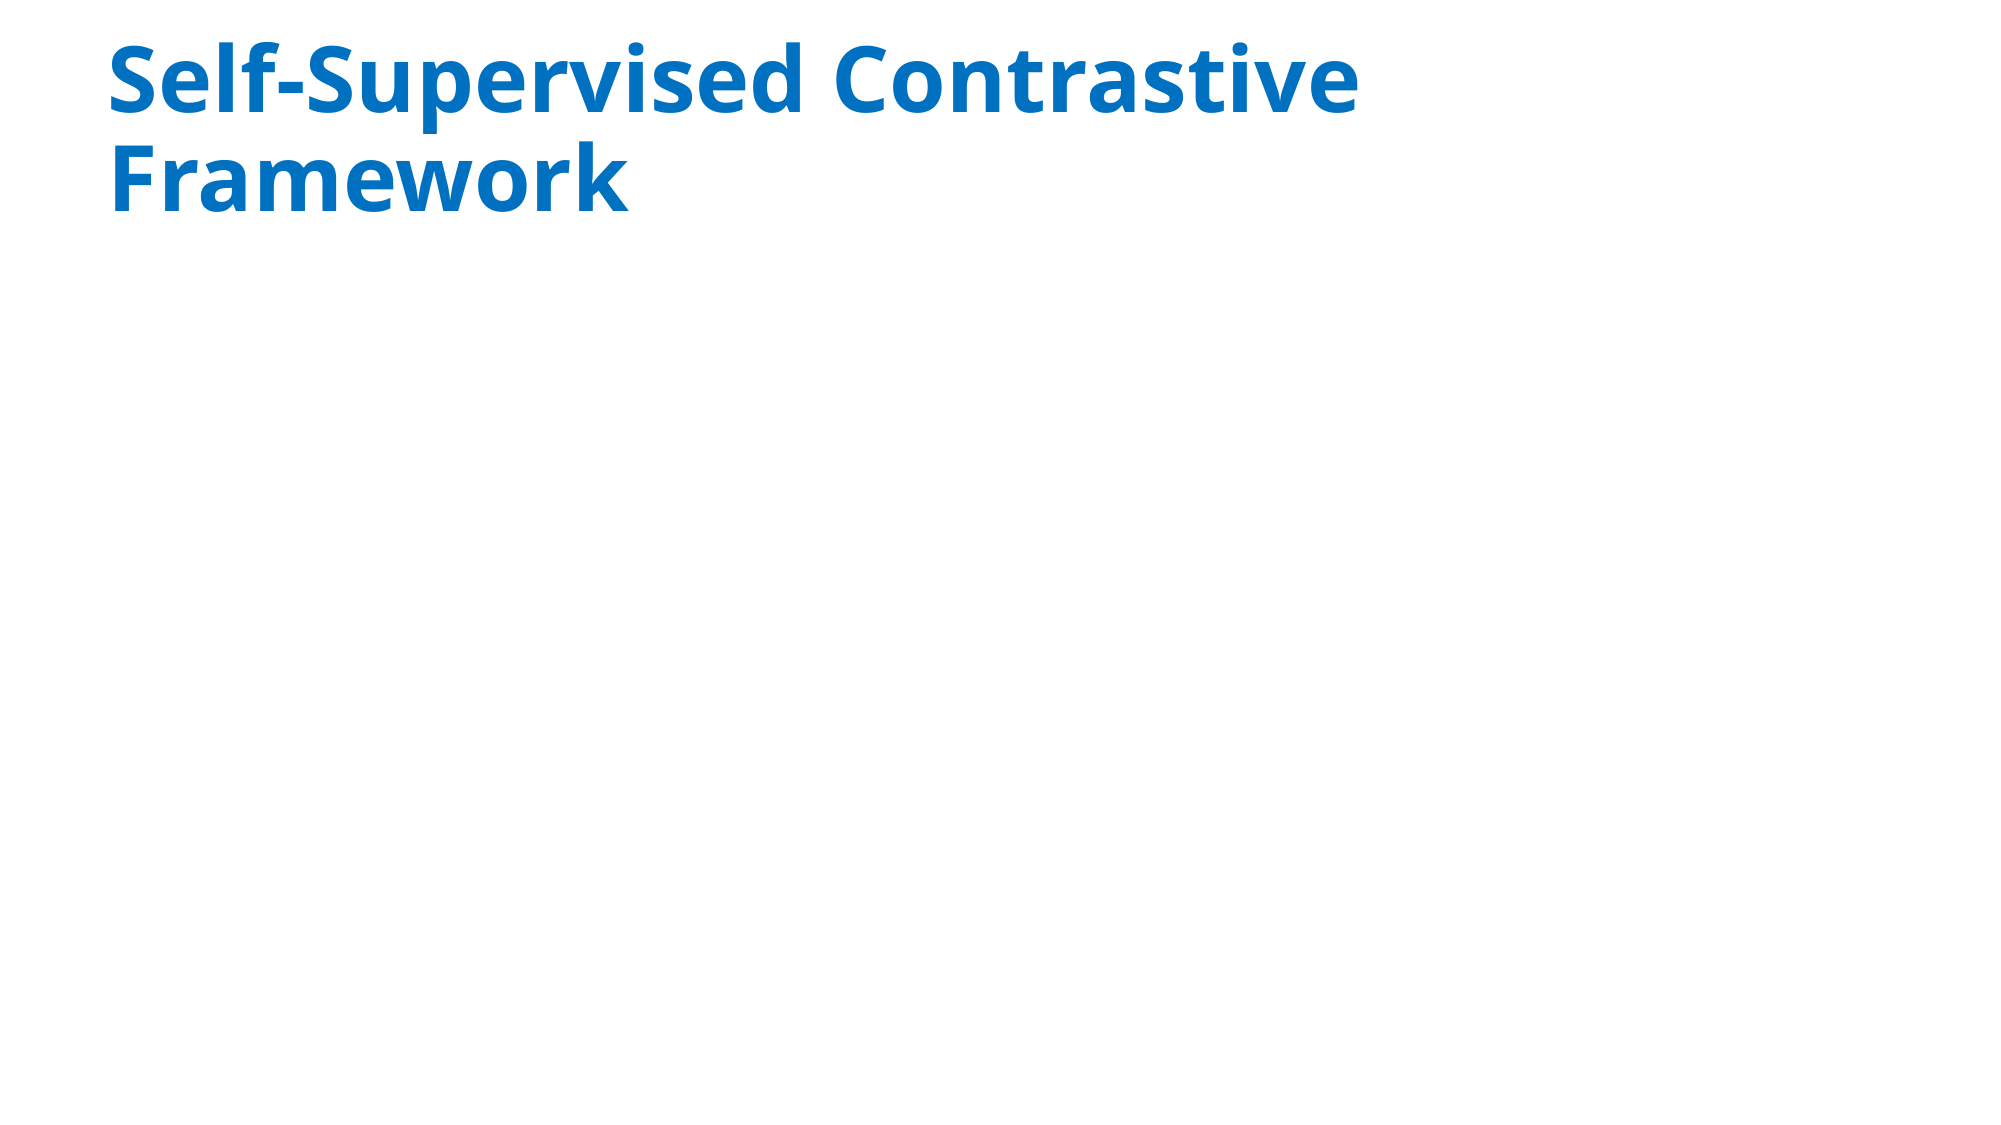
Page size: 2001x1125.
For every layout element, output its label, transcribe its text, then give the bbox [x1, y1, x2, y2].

title Self-Supervised Contrastive Framework [92, 24, 1907, 242]
